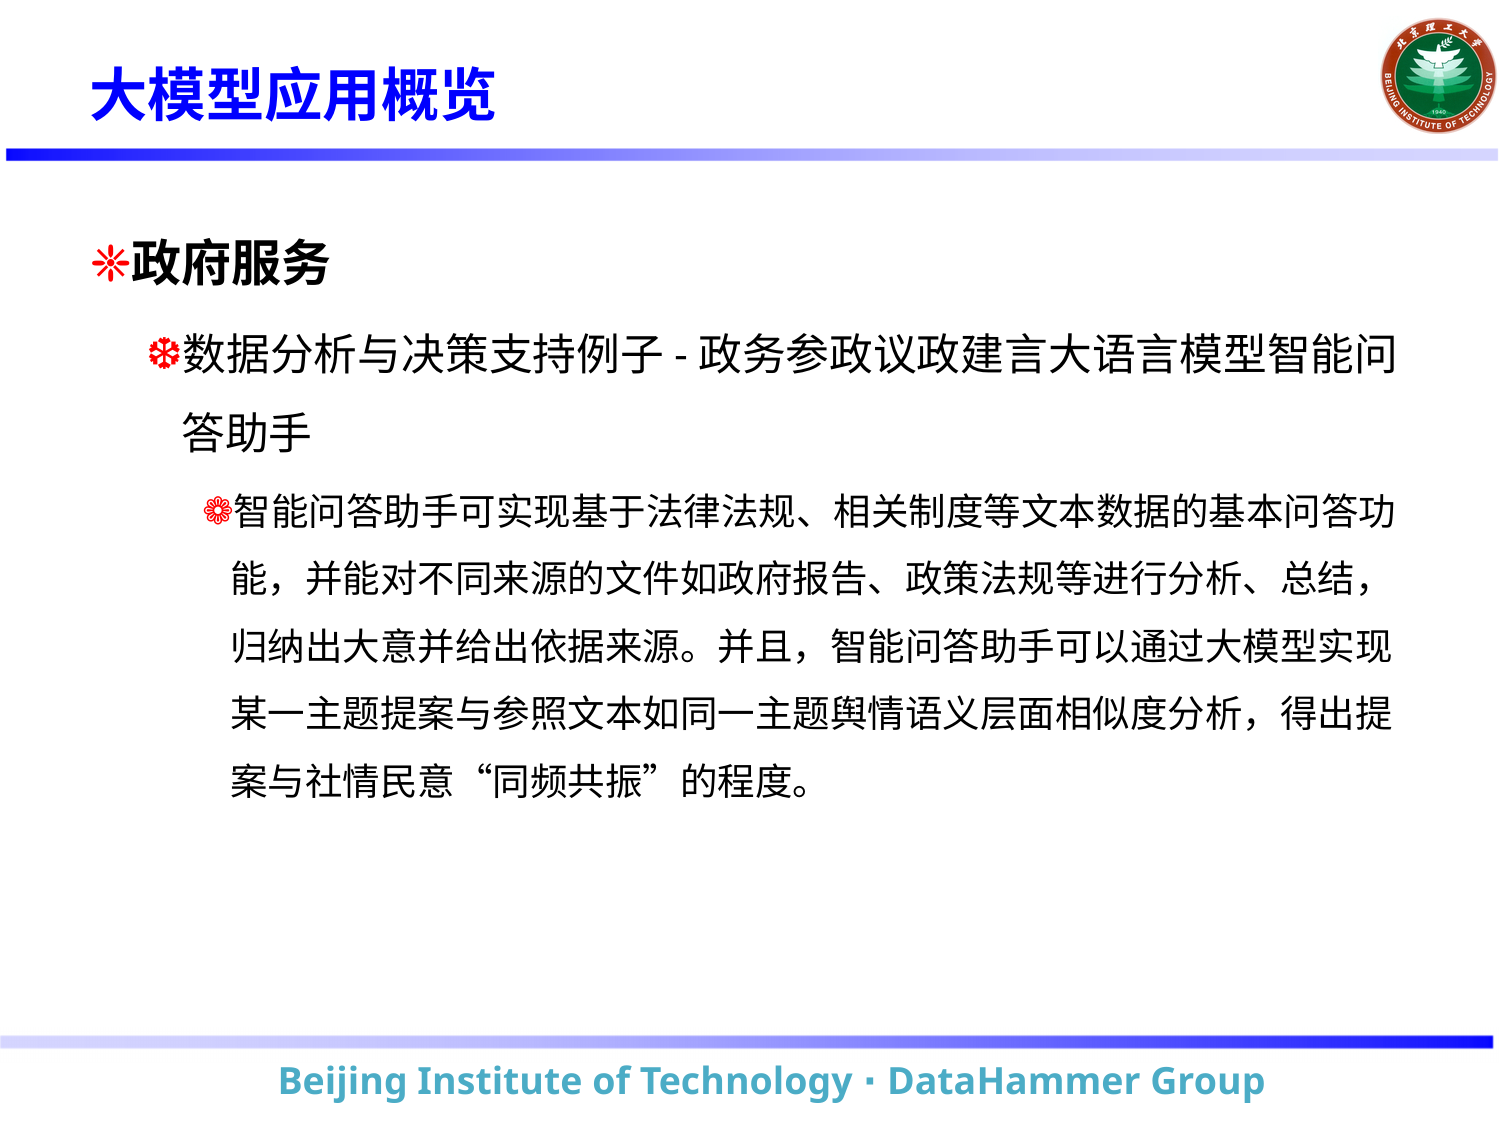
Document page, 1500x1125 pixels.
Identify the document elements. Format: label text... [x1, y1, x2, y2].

picture [0, 16, 1500, 169]
picture [0, 1028, 1498, 1063]
list 政府服务 数据分析与决策支持例子-政务参政议政建言大语言模型智能问答助手 智能问答助手可实现基于法律法规、相关制度等文本数据的基本问答功能，并能对不同来源的文件如政府报告、政策法规等进行分析、总结，归纳出大意并给出依据来源。并且，智能问答助手可以通过大模型实现某一主题提案与参照文本如同一主题舆情语义层面相似度分析，得出提案与社情民意“同频共振”的程度。 [74, 194, 1426, 767]
title 大模型应用概览 [74, 34, 1378, 152]
